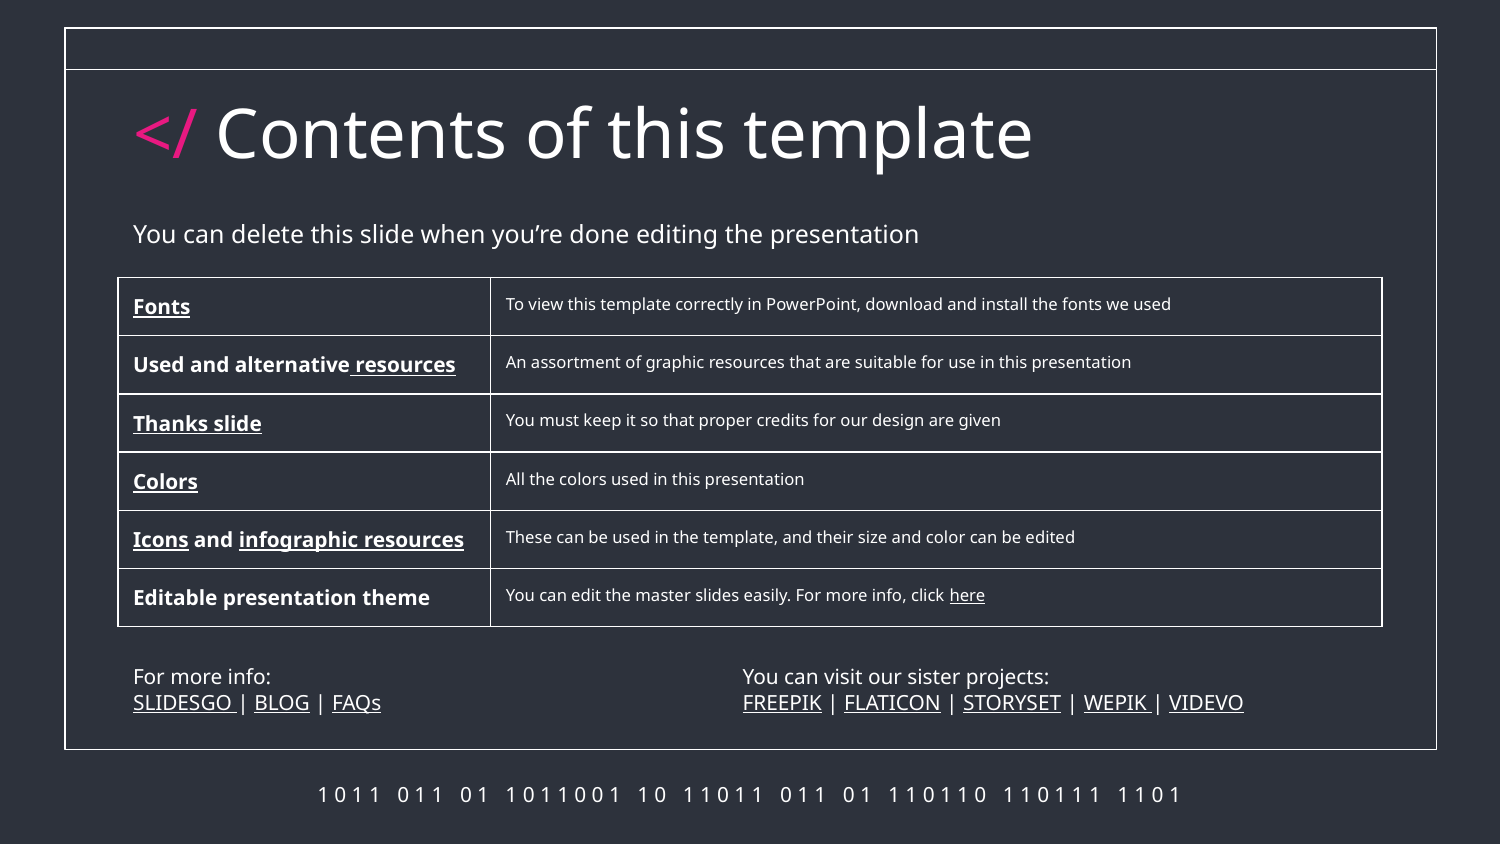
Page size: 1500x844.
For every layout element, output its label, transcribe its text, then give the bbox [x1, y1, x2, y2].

list You can delete this slide when you’re done editing the presentation [118, 203, 1382, 266]
text_box For more info: SLIDESGO | BLOG | FAQs [118, 649, 611, 725]
title </ Contents of this template [118, 75, 1382, 170]
table_cell Editable presentation theme [119, 569, 490, 626]
table_cell Thanks slide [119, 395, 490, 451]
table_cell All the colors used in this presentation [491, 453, 1381, 510]
table_cell Colors [119, 453, 490, 510]
table_cell An assortment of graphic resources that are suitable for use in this presentation [491, 336, 1381, 393]
table_cell Icons and infographic resources [119, 511, 490, 568]
table_cell These can be used in the template, and their size and color can be edited [491, 511, 1381, 568]
table_cell You must keep it so that proper credits for our design are given [491, 395, 1381, 451]
table_cell You can edit the master slides easily. For more info, click here [491, 569, 1381, 626]
table_header Fonts [119, 278, 490, 335]
table_cell Used and alternative resources [119, 336, 490, 393]
text_box You can visit our sister projects: FREEPIK | FLATICON | STORYSET | WEPIK | VIDEVO [727, 649, 1285, 725]
table_header To view this template correctly in PowerPoint, download and install the fonts we used [491, 278, 1381, 335]
